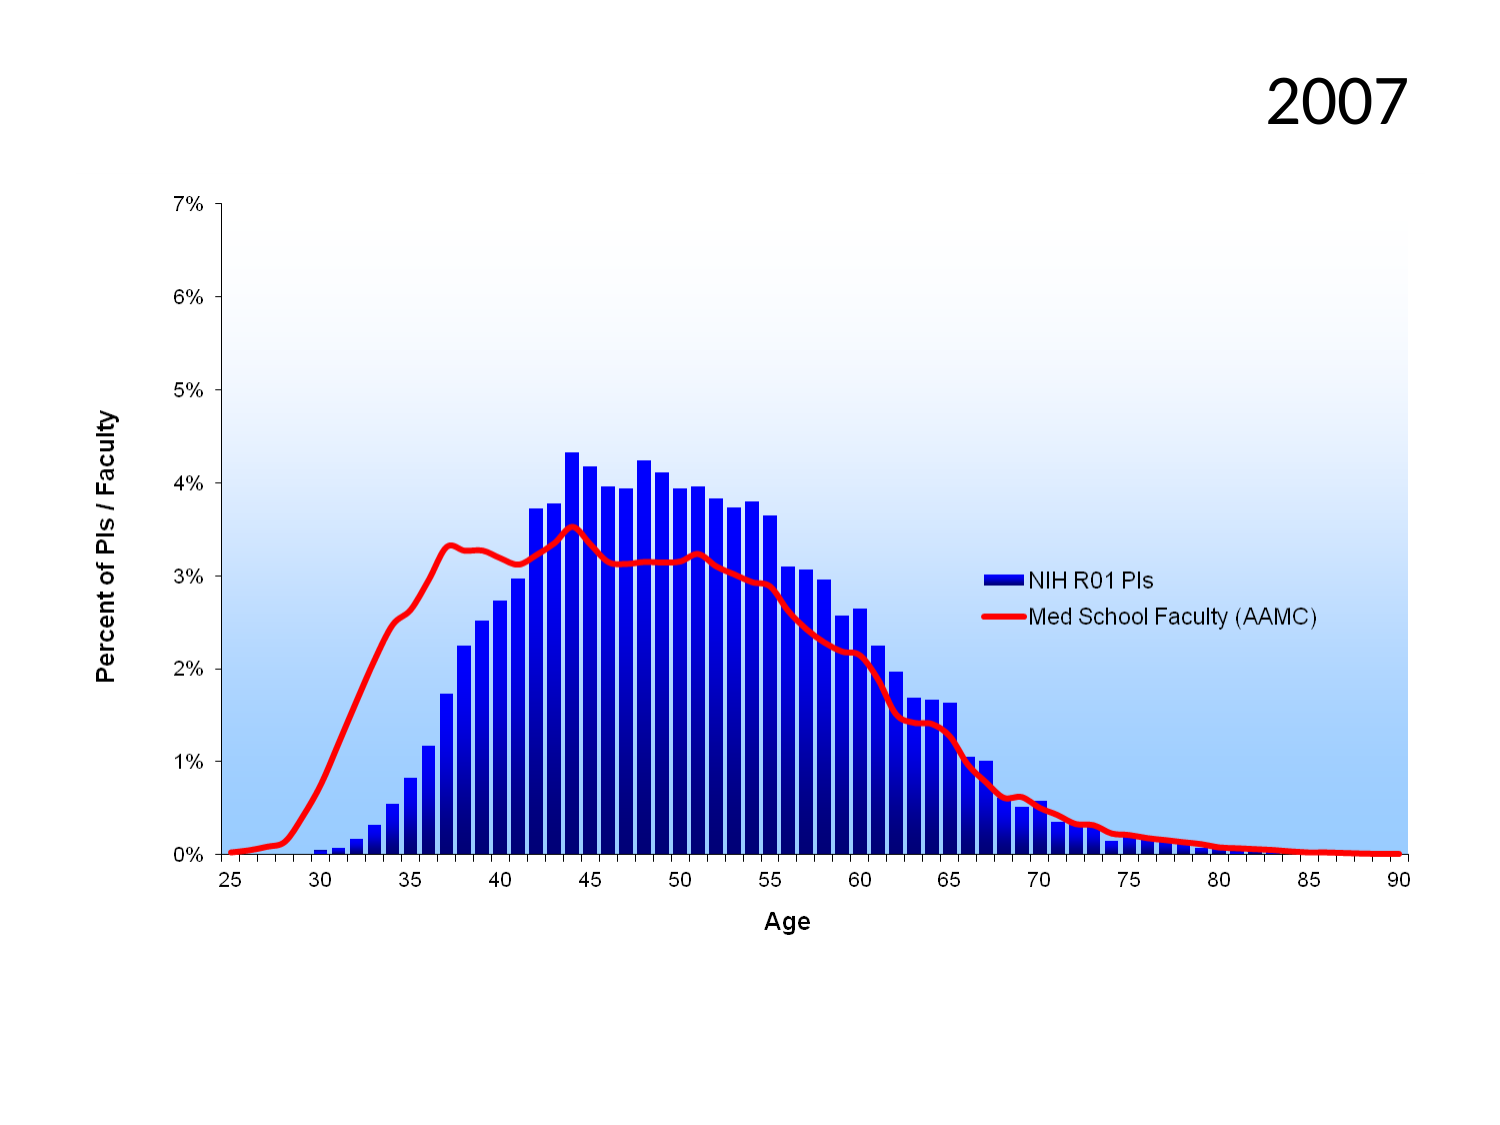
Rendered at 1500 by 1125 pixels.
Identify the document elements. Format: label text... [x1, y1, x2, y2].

title 2007 [75, 45, 1425, 171]
picture [74, 172, 1426, 954]
